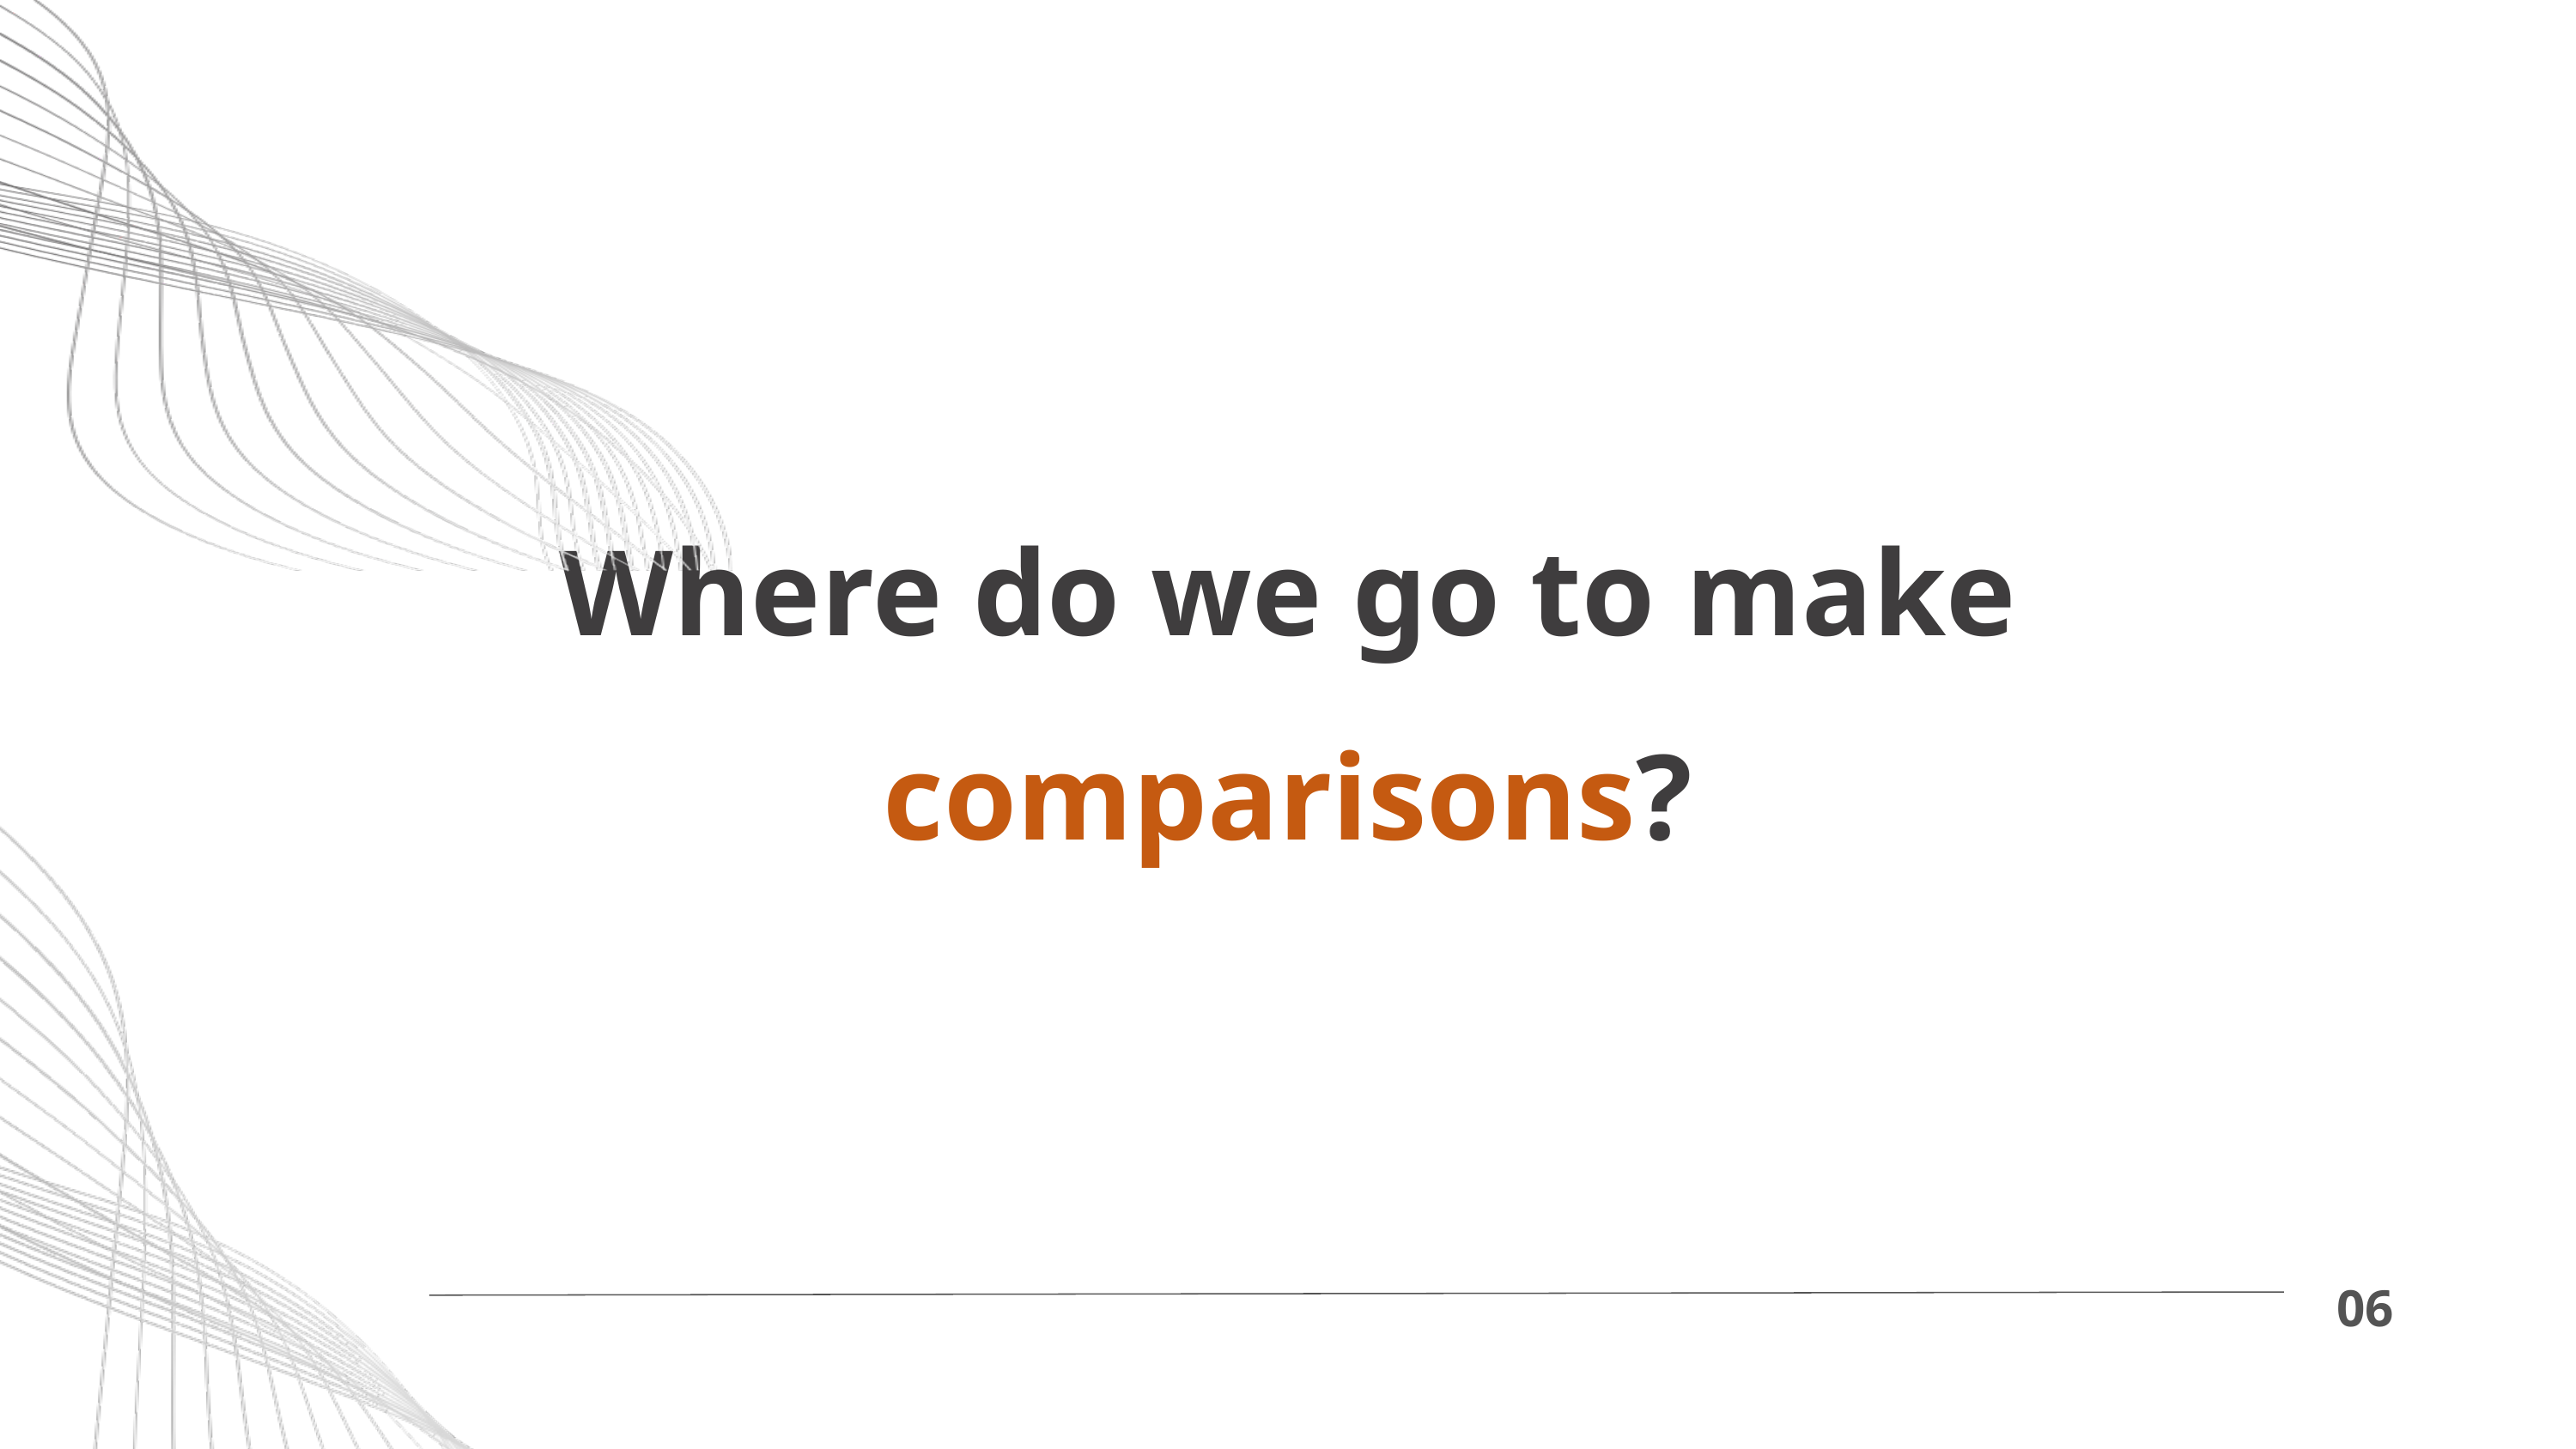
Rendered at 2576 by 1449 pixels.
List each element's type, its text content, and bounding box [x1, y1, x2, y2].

text_box 06 [2275, 1217, 2455, 1337]
text_box [0, 724, 636, 1449]
text_box [0, 0, 733, 572]
text_box Where do we go to make comparisons? [465, 454, 2111, 864]
